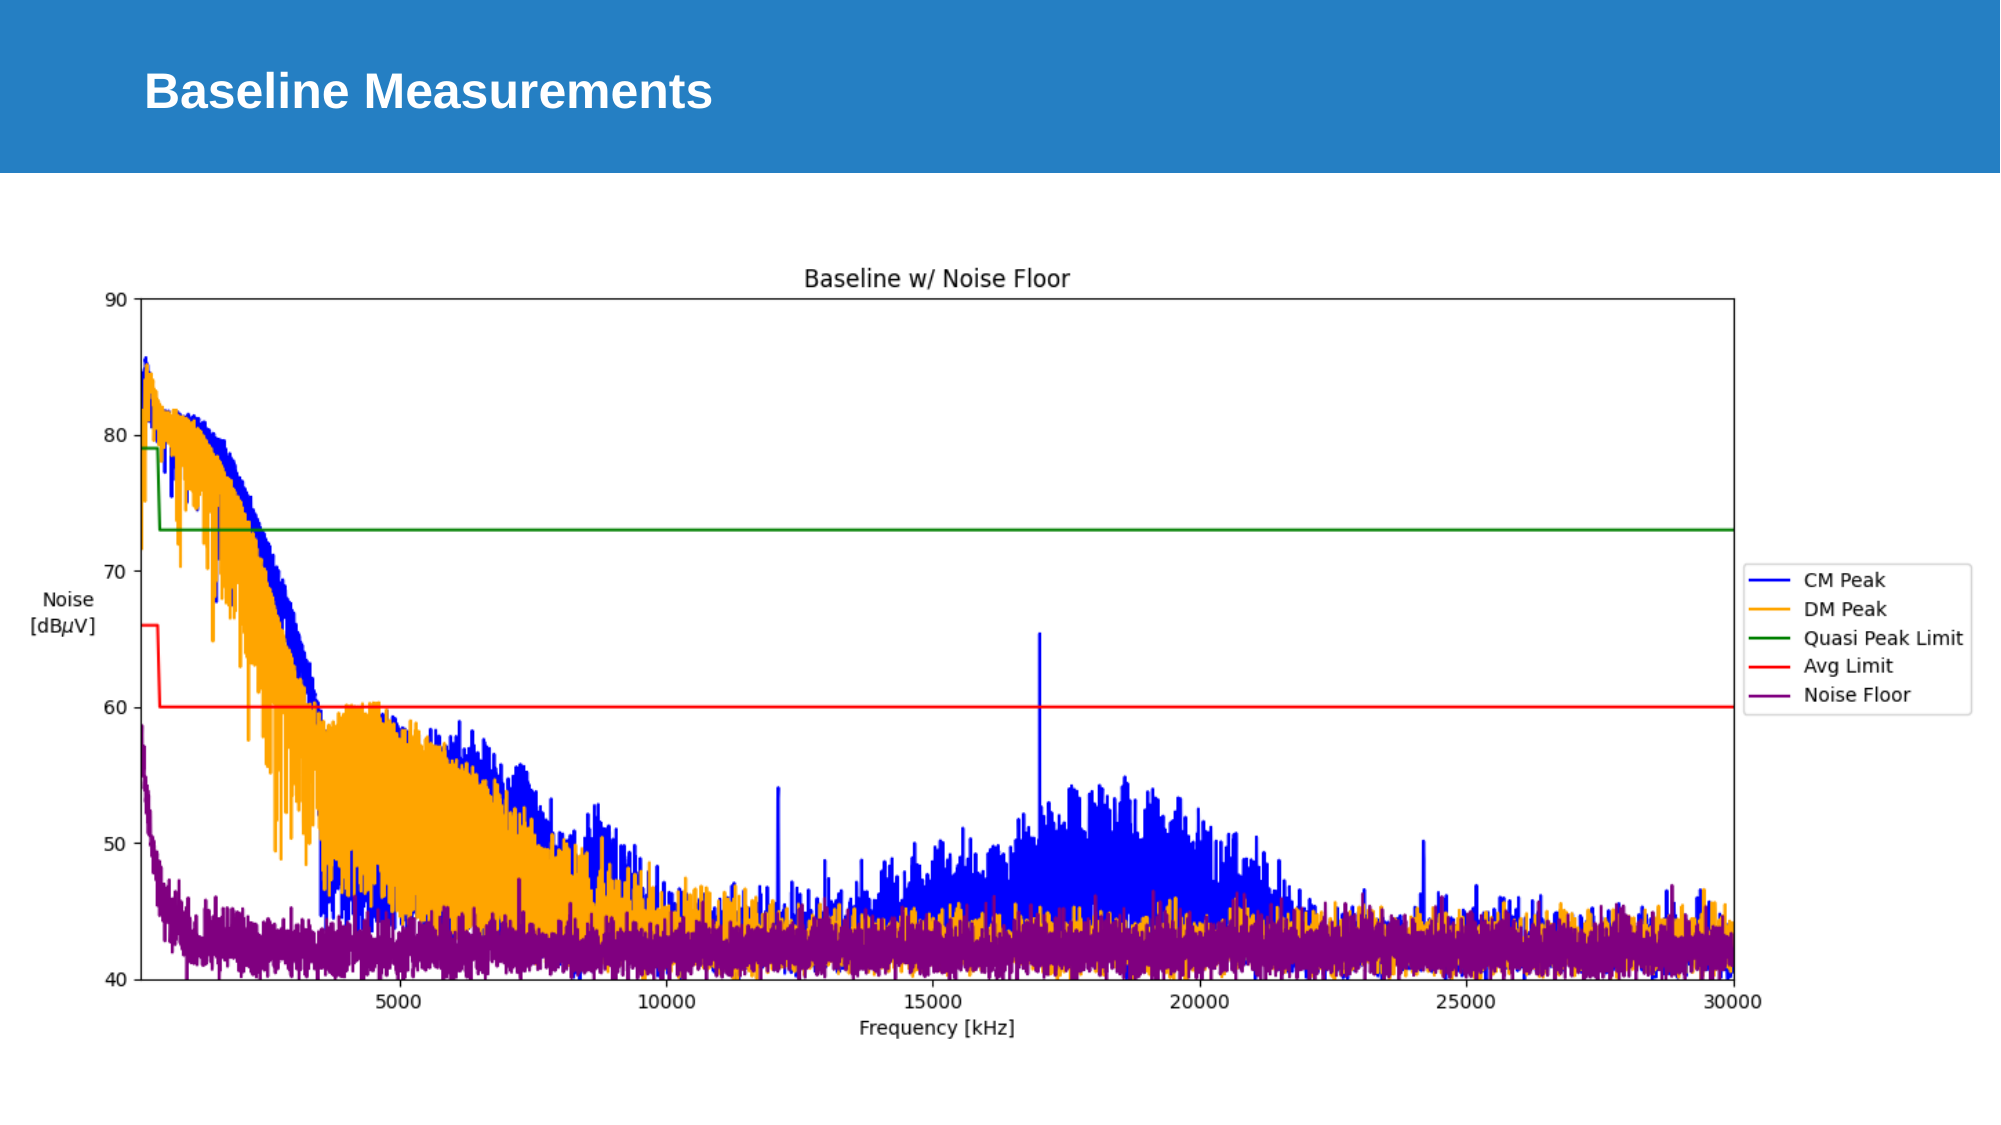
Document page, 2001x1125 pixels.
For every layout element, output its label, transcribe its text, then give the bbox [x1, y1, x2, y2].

list Baseline Measurements [129, 57, 1557, 151]
picture [0, 239, 2000, 1068]
